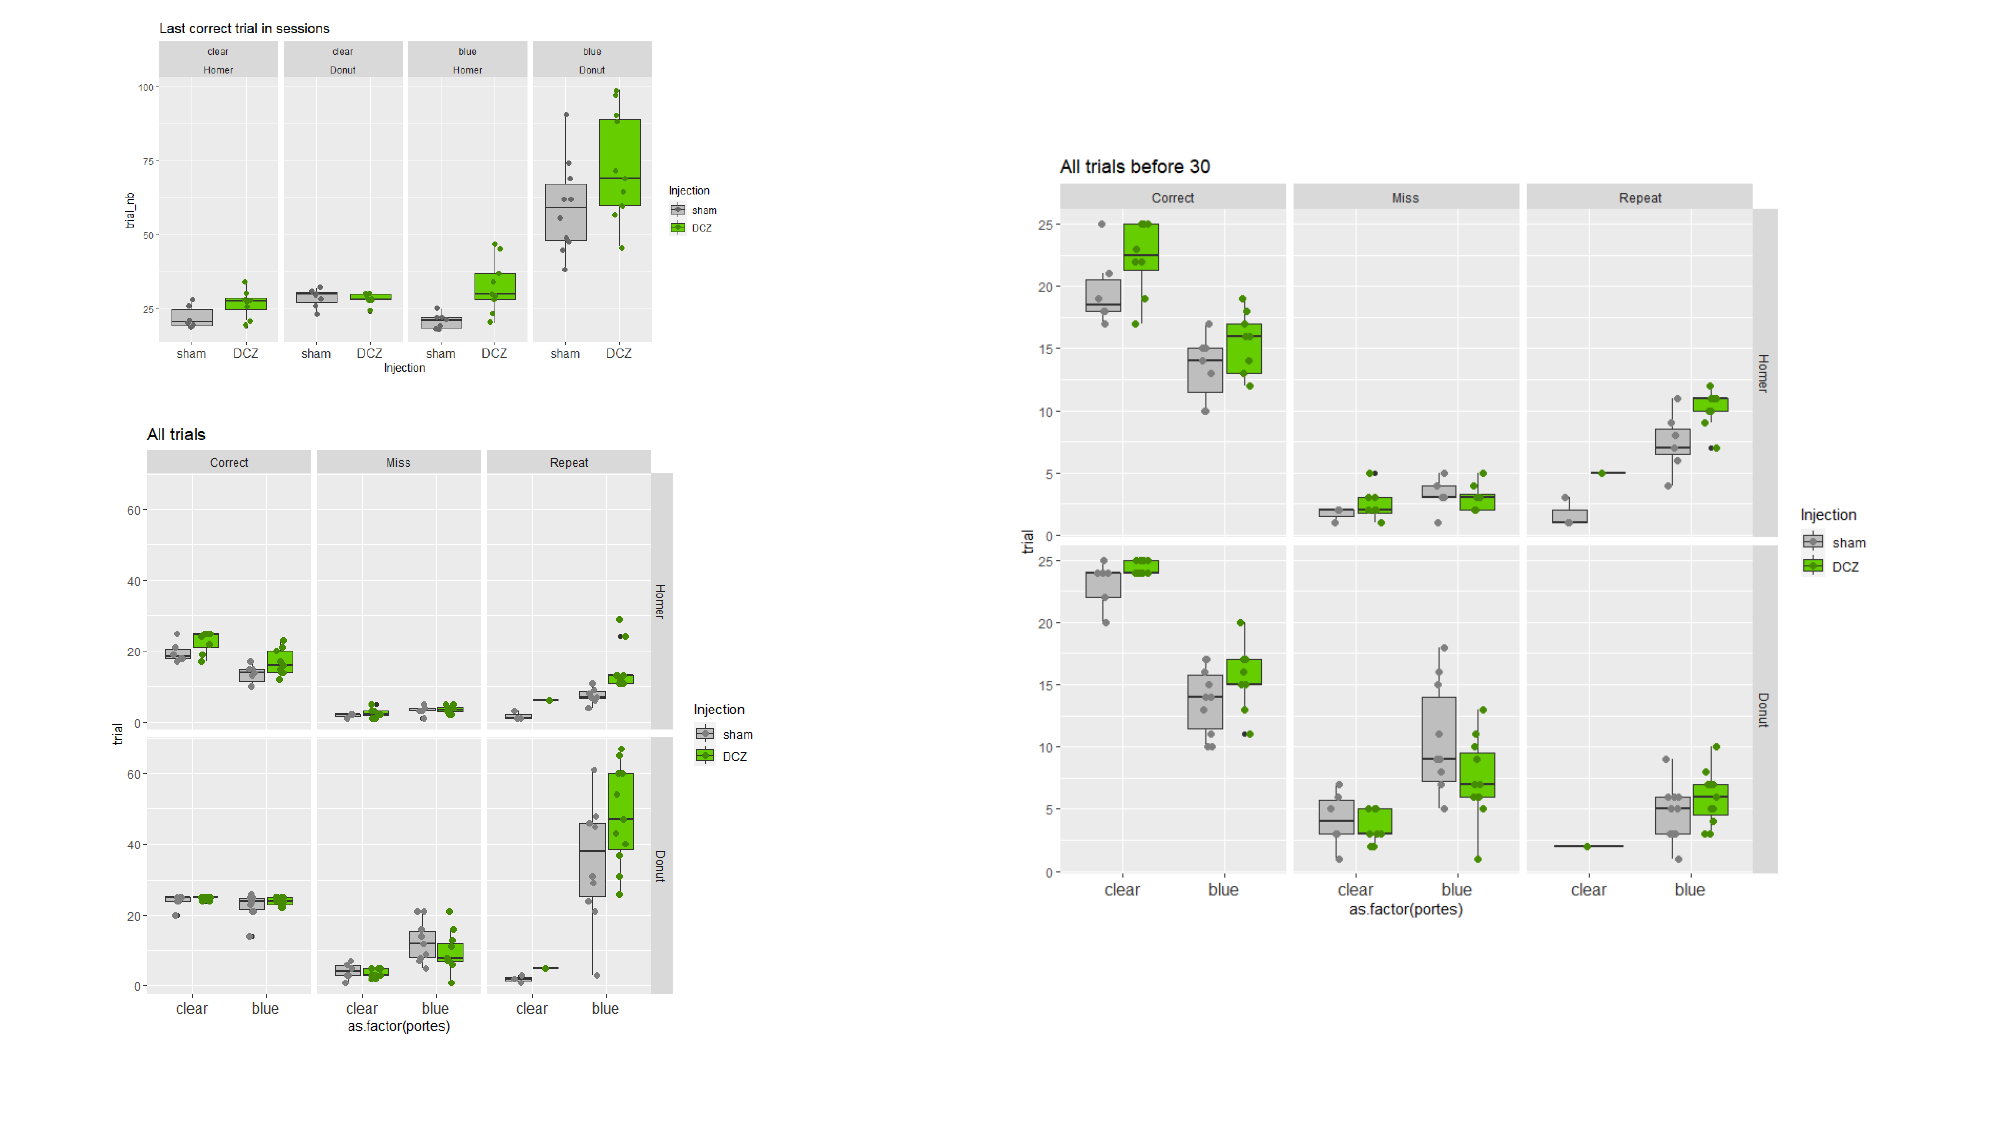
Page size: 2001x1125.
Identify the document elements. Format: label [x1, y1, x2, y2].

picture [118, 16, 728, 379]
picture [1012, 150, 1882, 925]
picture [102, 419, 767, 1040]
